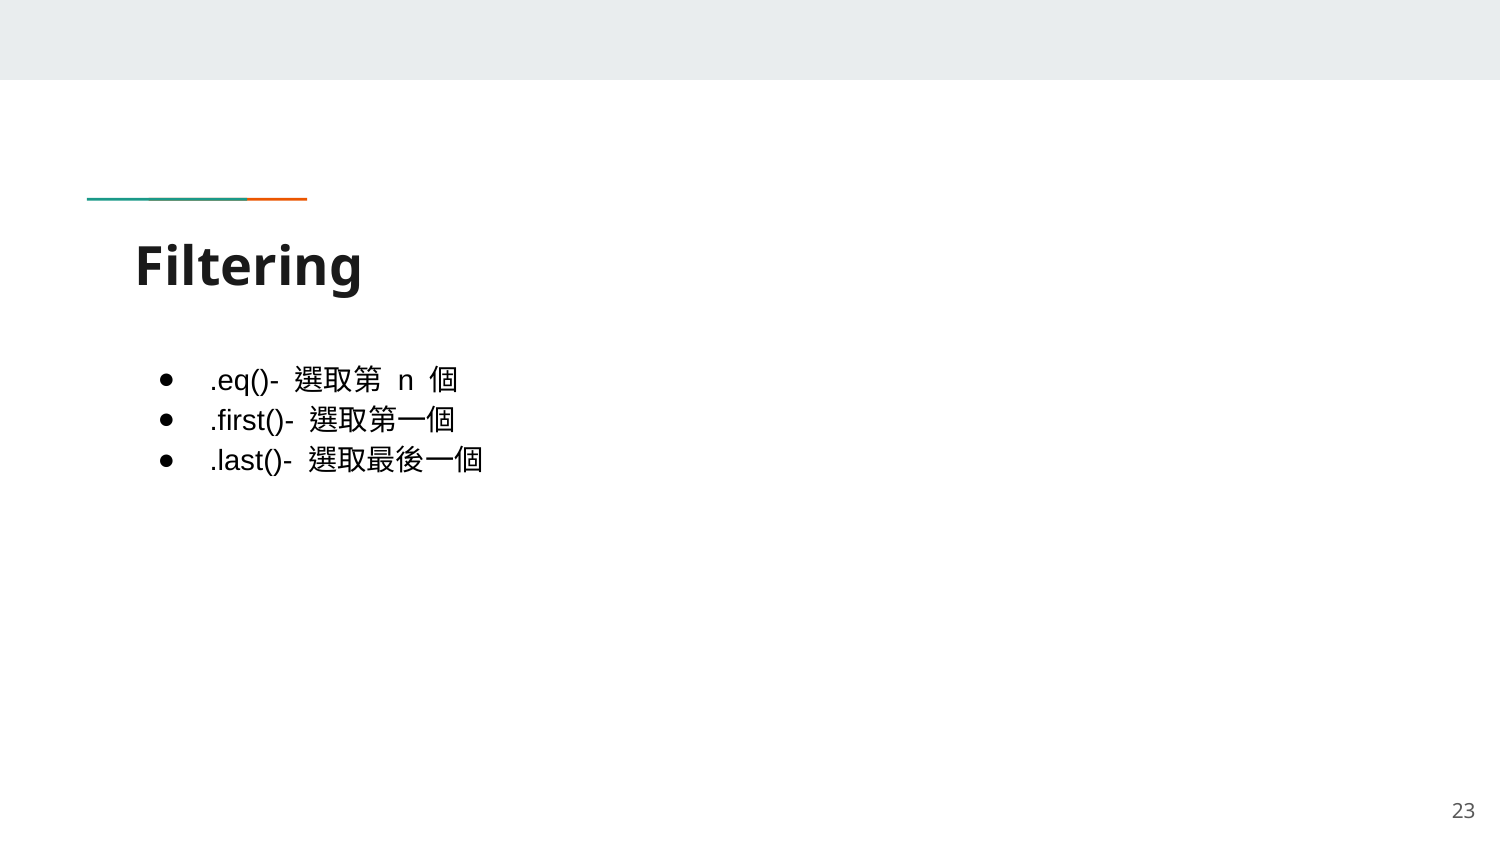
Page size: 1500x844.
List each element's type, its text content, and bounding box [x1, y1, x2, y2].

title Filtering [119, 216, 1381, 305]
list .eq()- 選取第 n 個 .first()- 選取第一個 .last()- 選取最後一個 [119, 341, 1381, 712]
slide_number ‹#› [1400, 779, 1491, 844]
